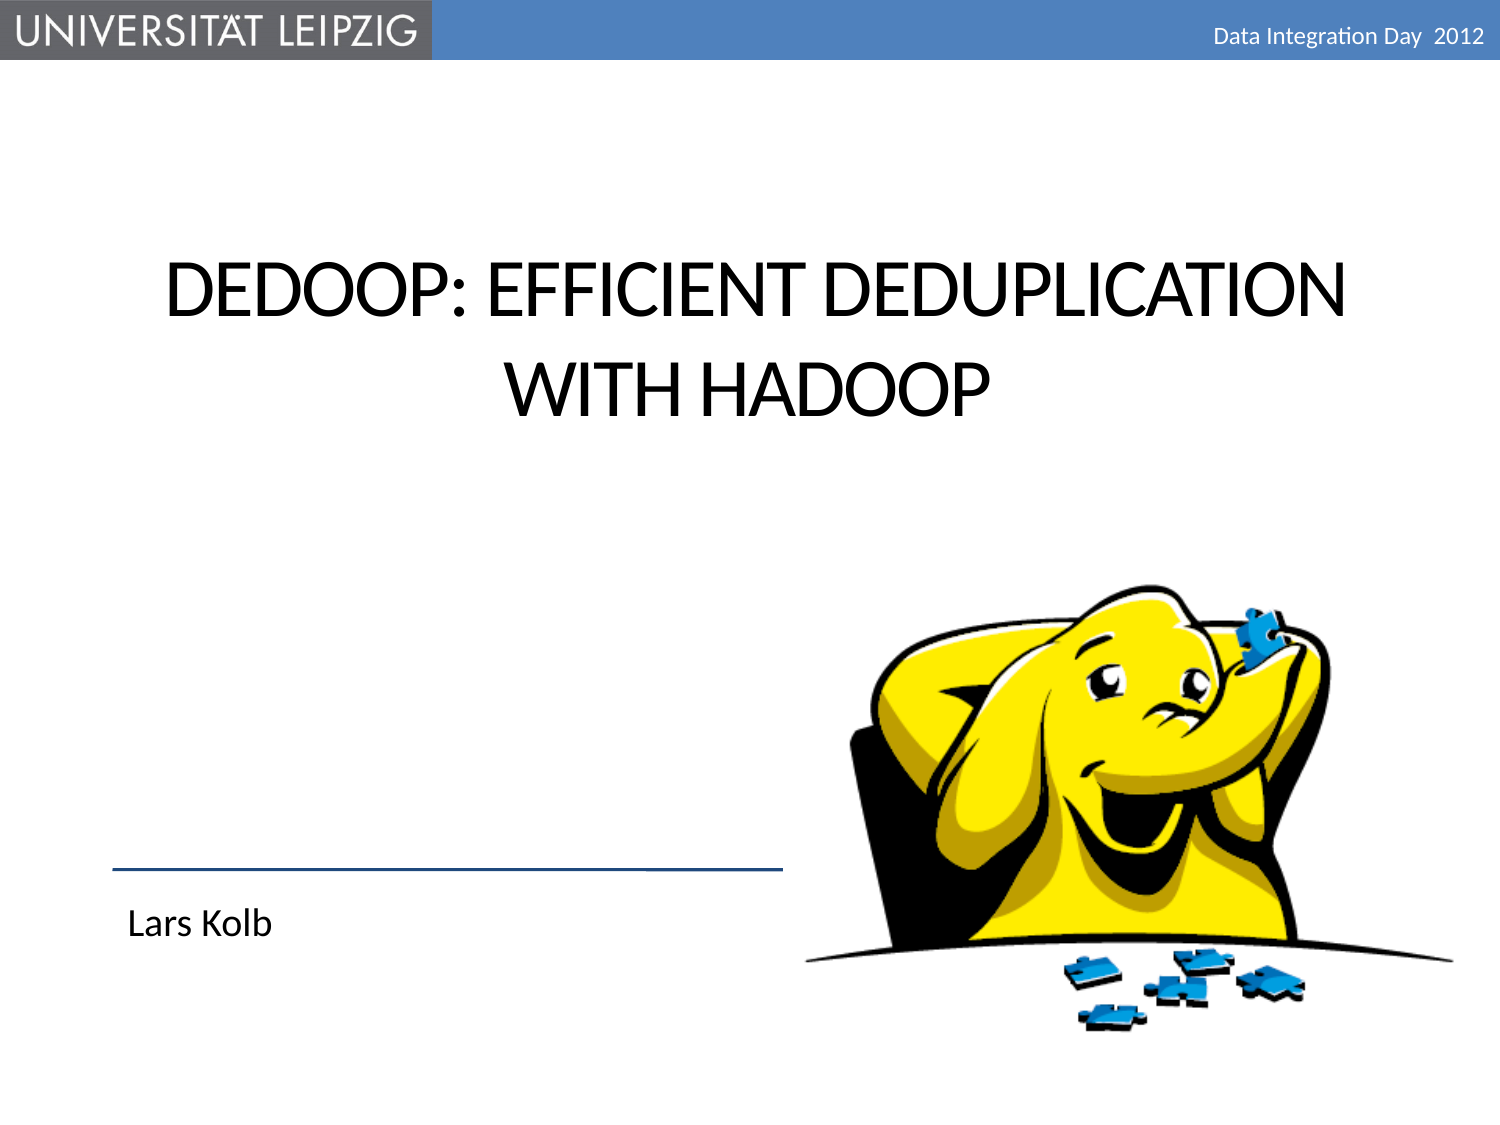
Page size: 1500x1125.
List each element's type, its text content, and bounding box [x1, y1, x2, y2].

picture [0, 0, 432, 60]
picture [782, 577, 1471, 1047]
subtitle Lars Kolb [112, 889, 703, 953]
title Dedoop: Efficient Deduplication with Hadoop [112, 224, 1400, 542]
